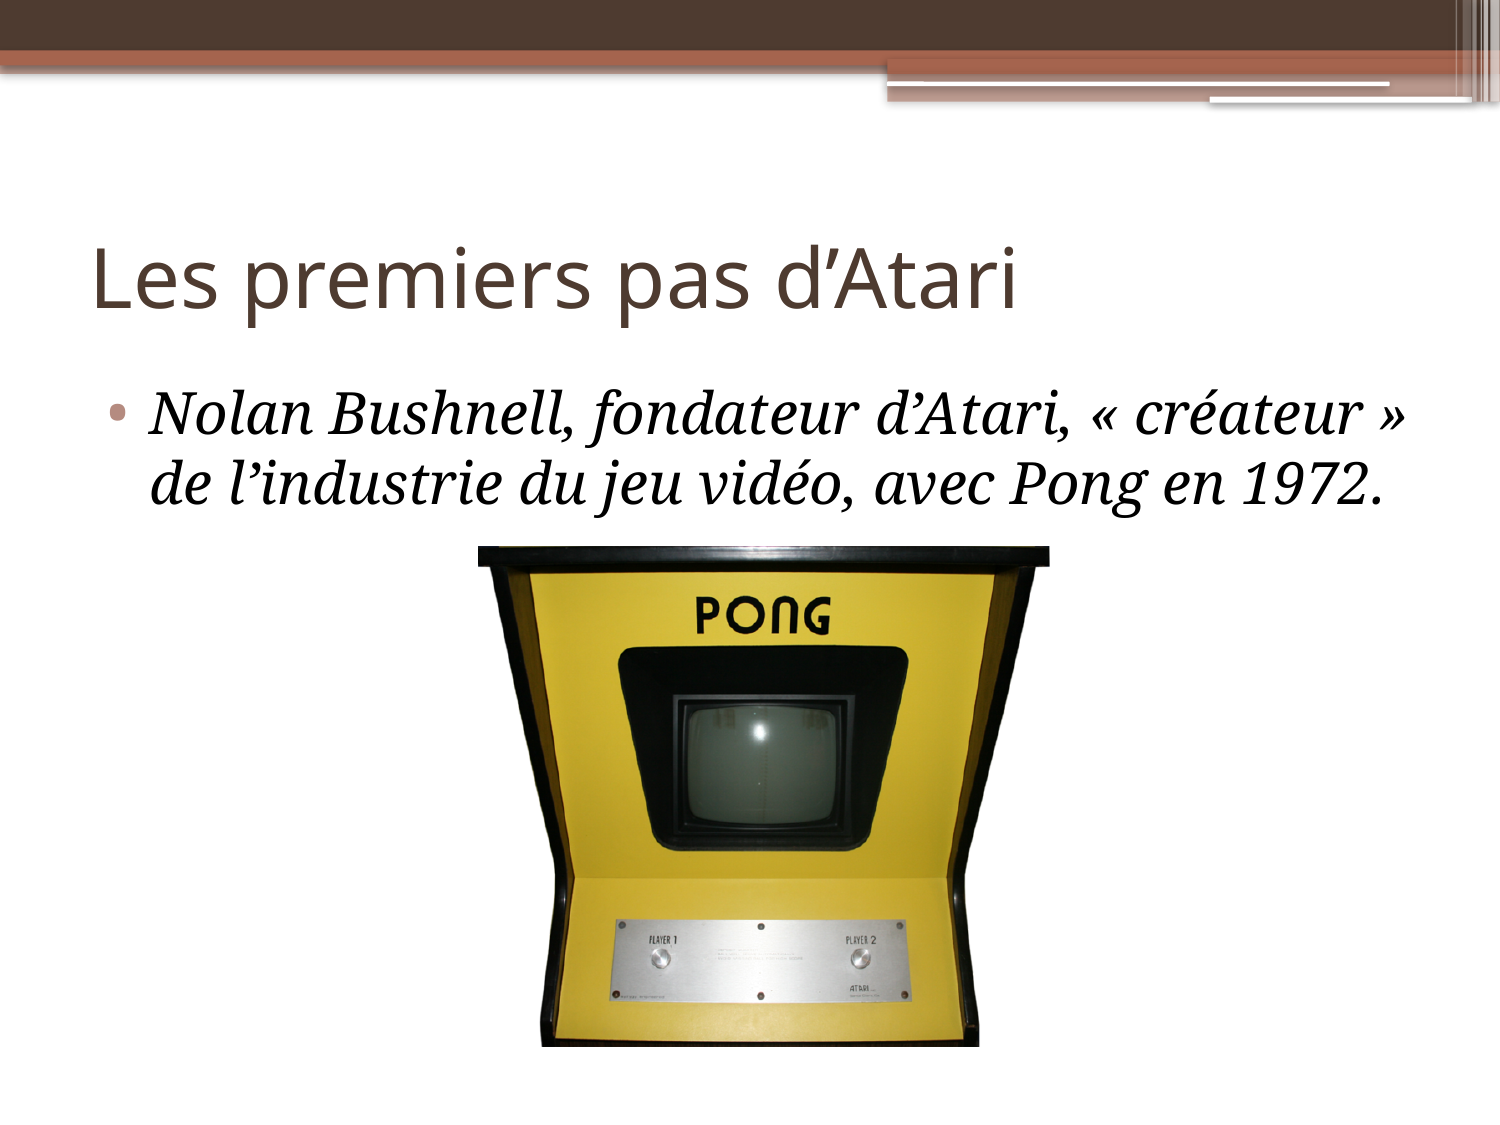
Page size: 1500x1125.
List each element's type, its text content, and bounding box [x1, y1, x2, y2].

picture [478, 546, 1050, 1048]
title Les premiers pas d’Atari [75, 187, 1425, 363]
list Nolan Bushnell, fondateur d’Atari, « créateur » de l’industrie du jeu vidéo, avec Pong en 1972. [75, 368, 1425, 1079]
